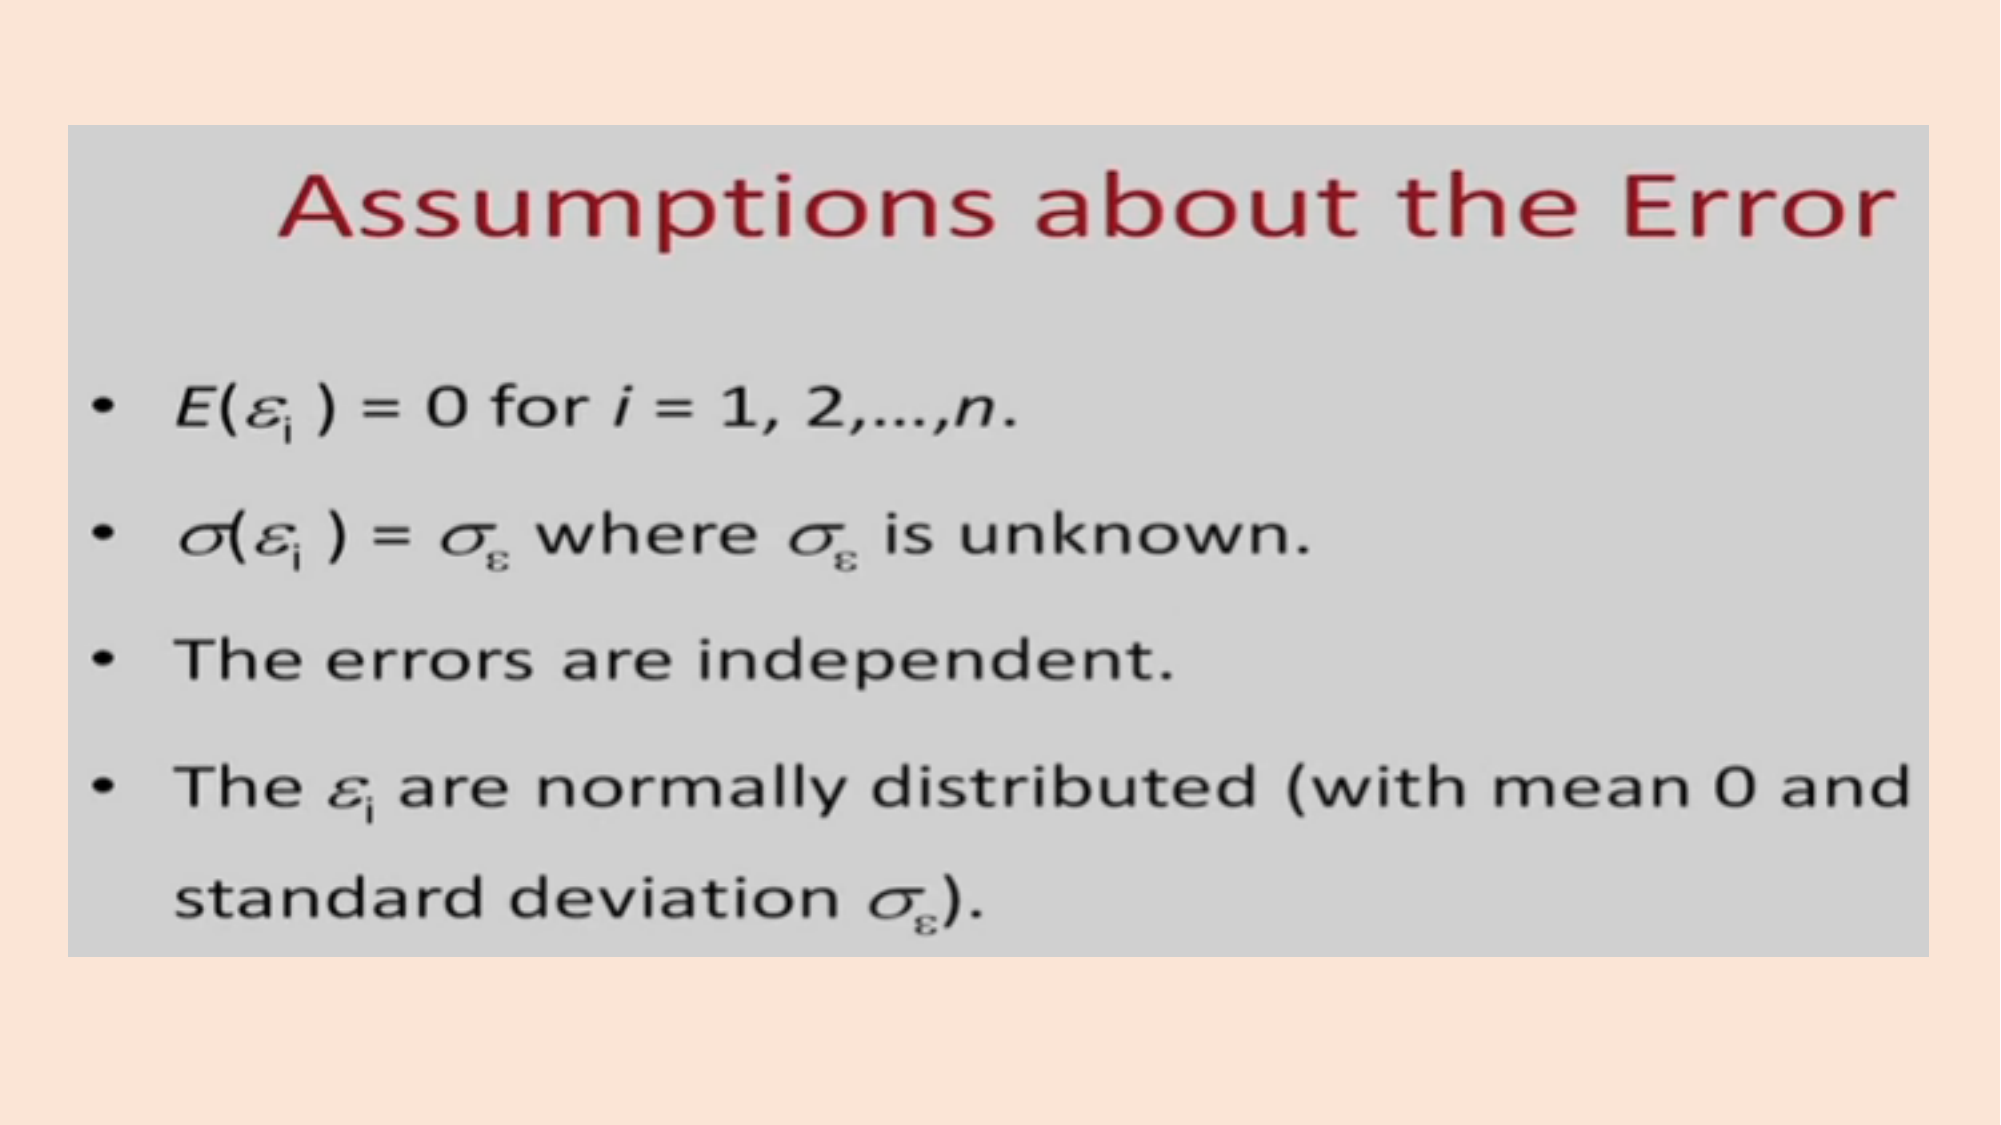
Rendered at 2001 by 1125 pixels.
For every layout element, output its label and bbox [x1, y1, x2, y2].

picture [68, 125, 1929, 958]
